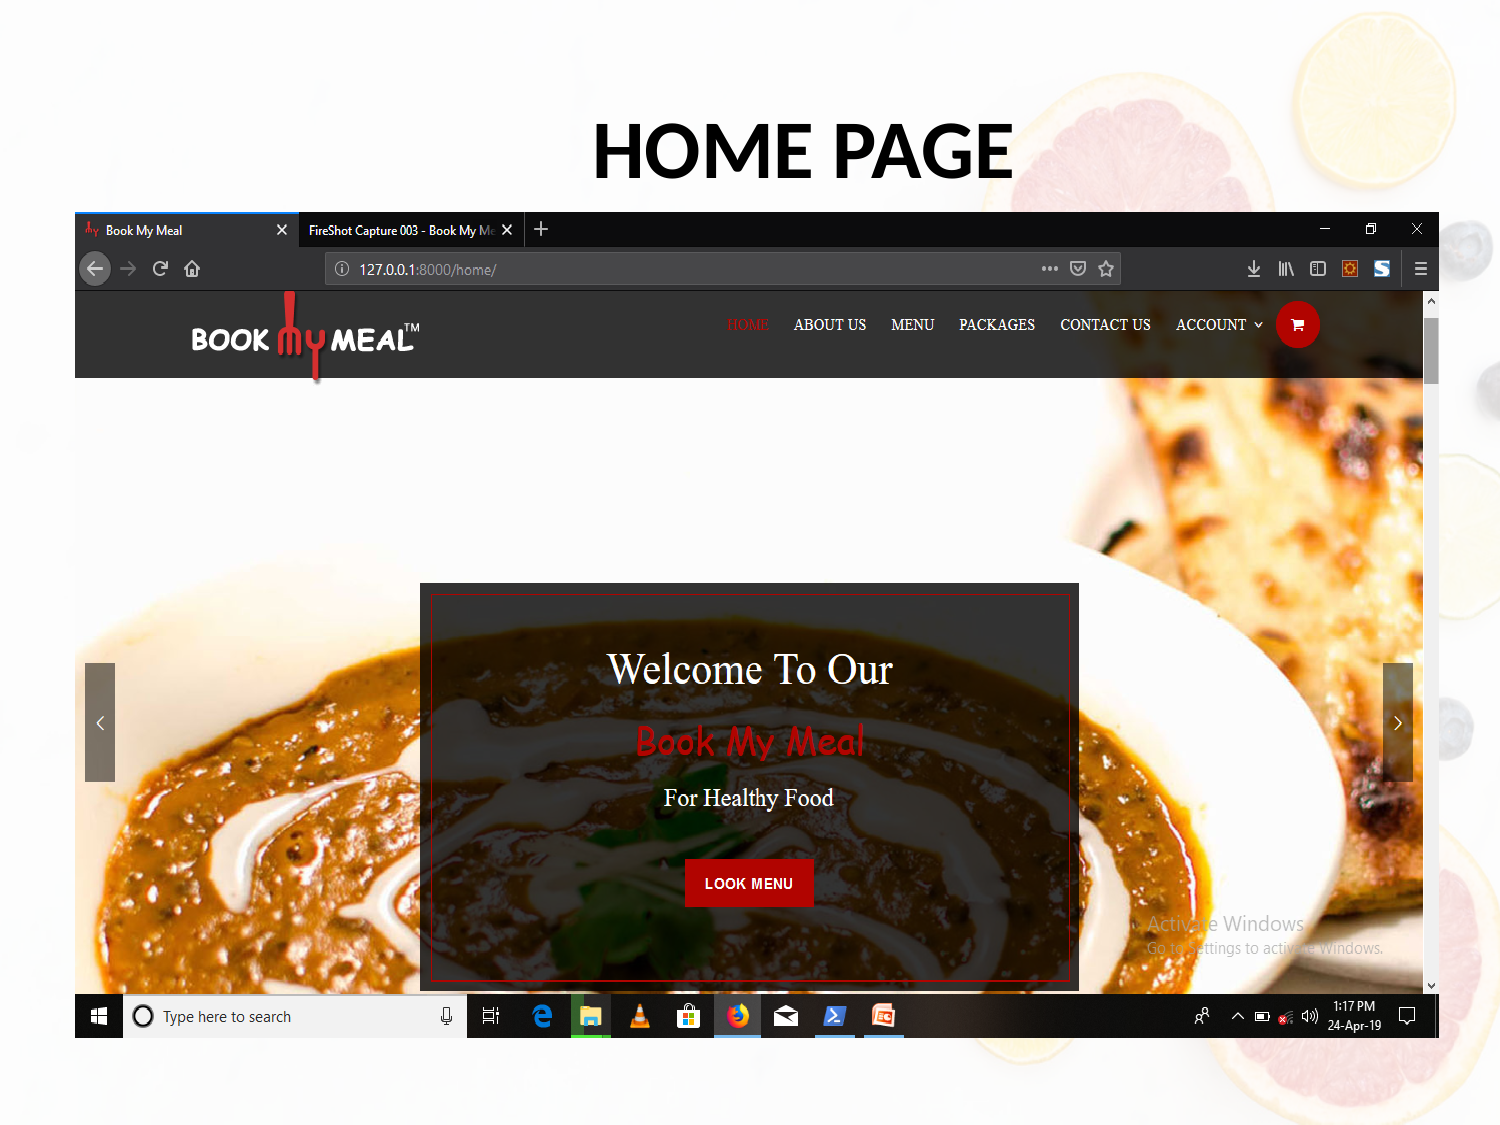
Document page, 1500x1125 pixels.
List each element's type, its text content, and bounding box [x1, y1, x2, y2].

text_box HOME PAGE [577, 87, 1030, 203]
picture [74, 212, 1439, 1038]
